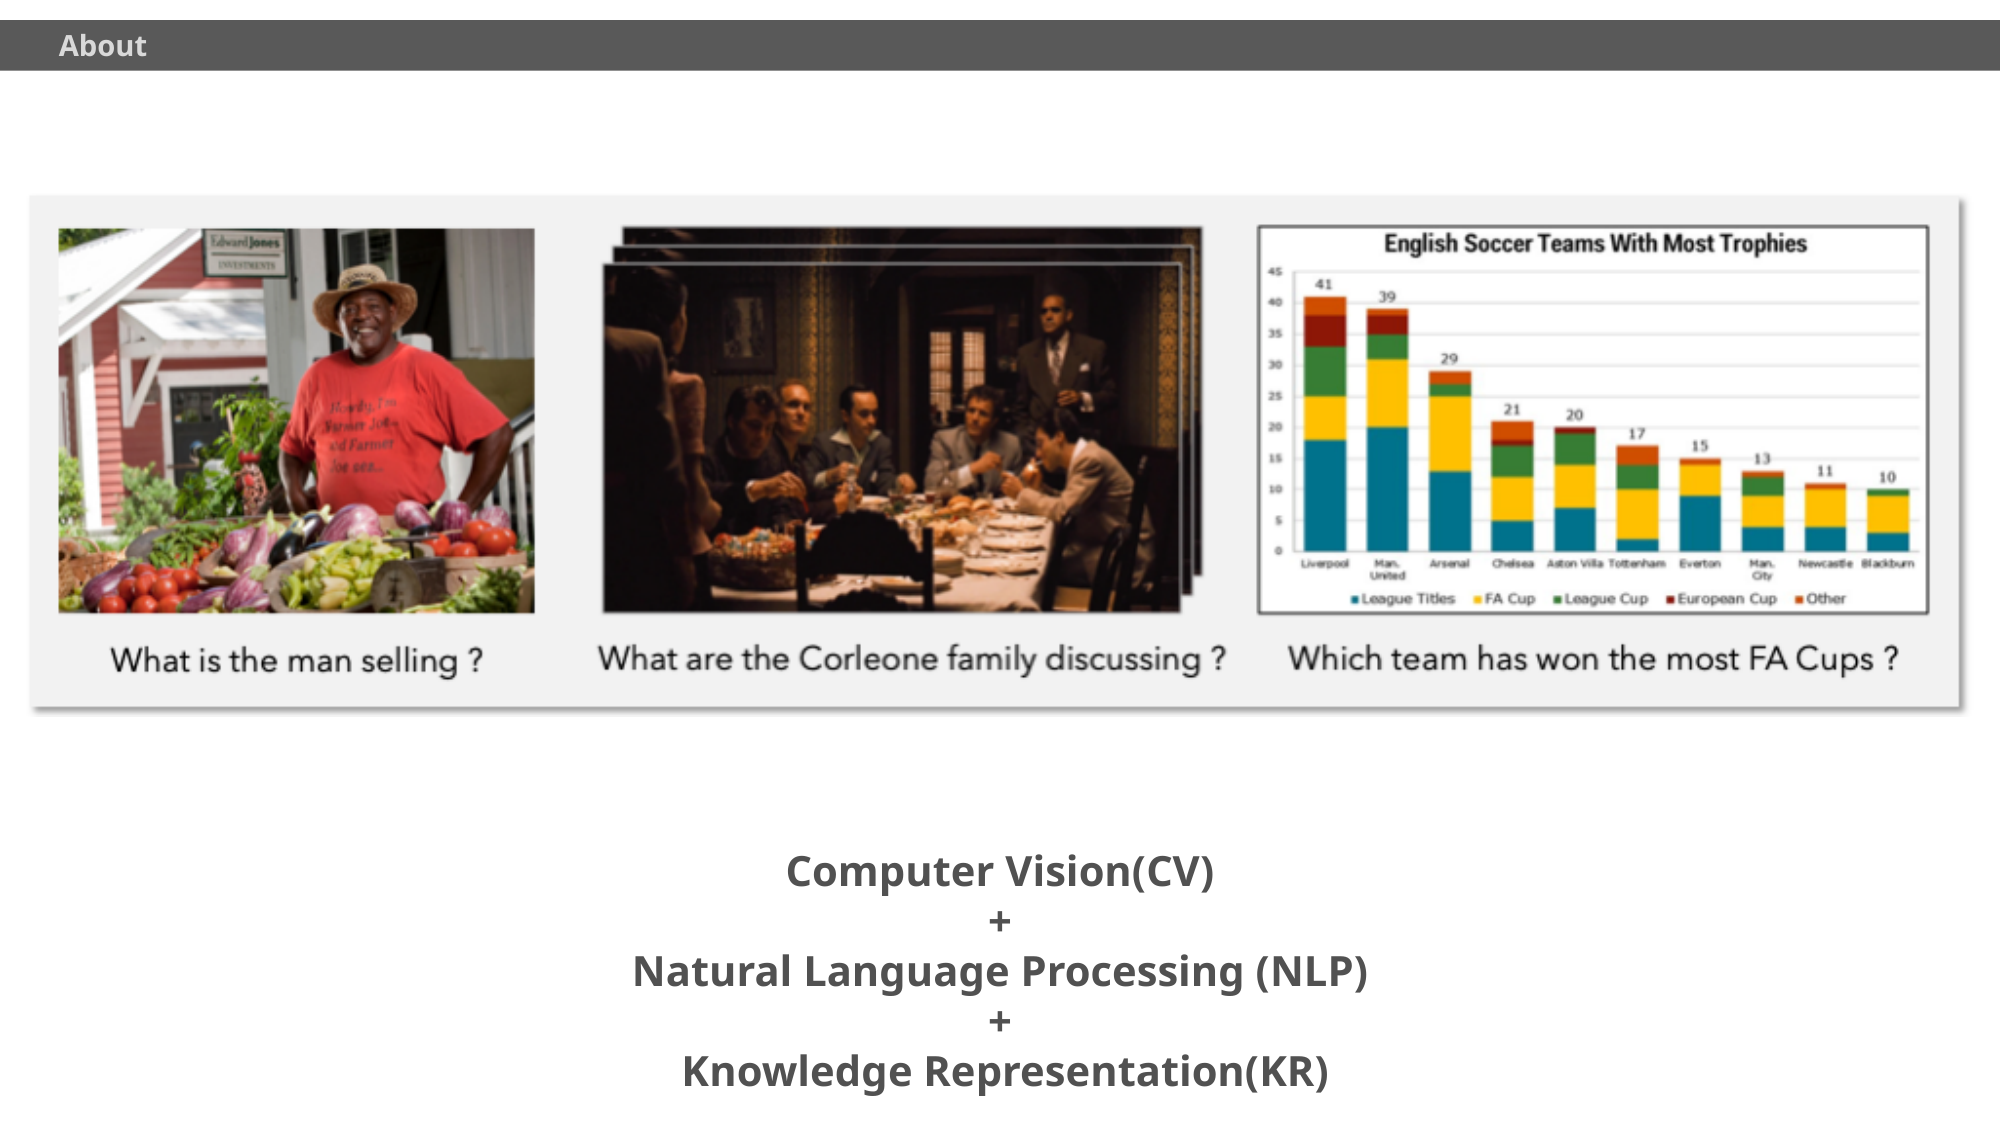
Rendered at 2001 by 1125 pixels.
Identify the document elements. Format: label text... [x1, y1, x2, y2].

text_box Computer Vision(CV) + Natural Language Processing (NLP) + Knowledge Representation(KR) [82, 837, 1918, 1103]
slide_number 2 [1531, 19, 1982, 79]
text_box About [43, 20, 853, 70]
picture [24, 192, 1976, 717]
text_box [0, 19, 1531, 72]
text_box [1982, 19, 2000, 72]
